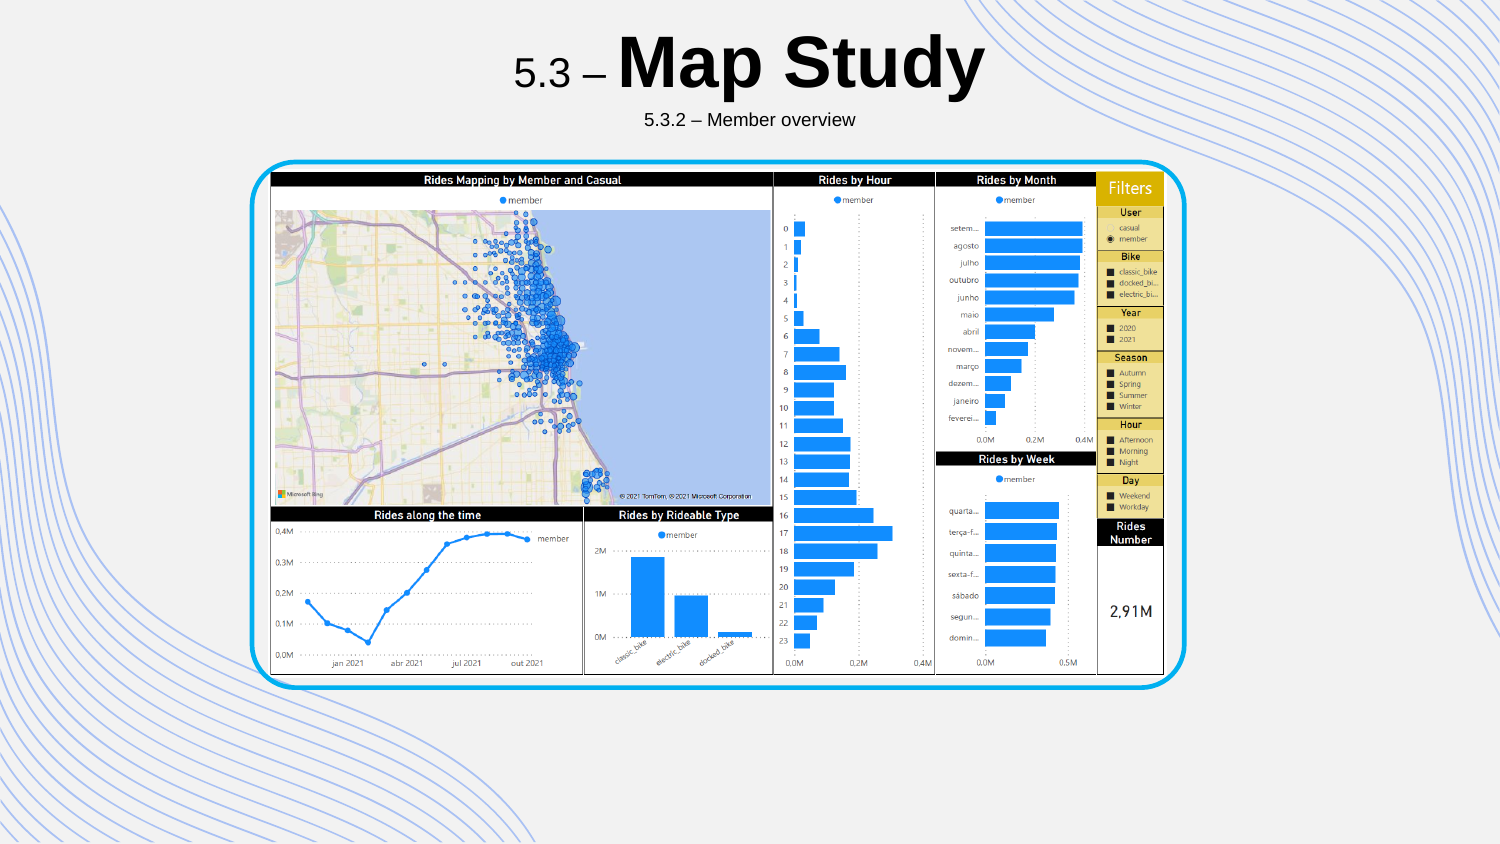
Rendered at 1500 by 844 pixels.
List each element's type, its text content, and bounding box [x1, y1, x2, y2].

text_box [275, 161, 1162, 167]
title 5.3 – Map Study [0, 0, 1500, 93]
picture [267, 168, 1167, 678]
text_box [251, 177, 262, 673]
text_box 5.3.2 – Member overview [0, 93, 1500, 131]
text_box [1171, 174, 1185, 675]
